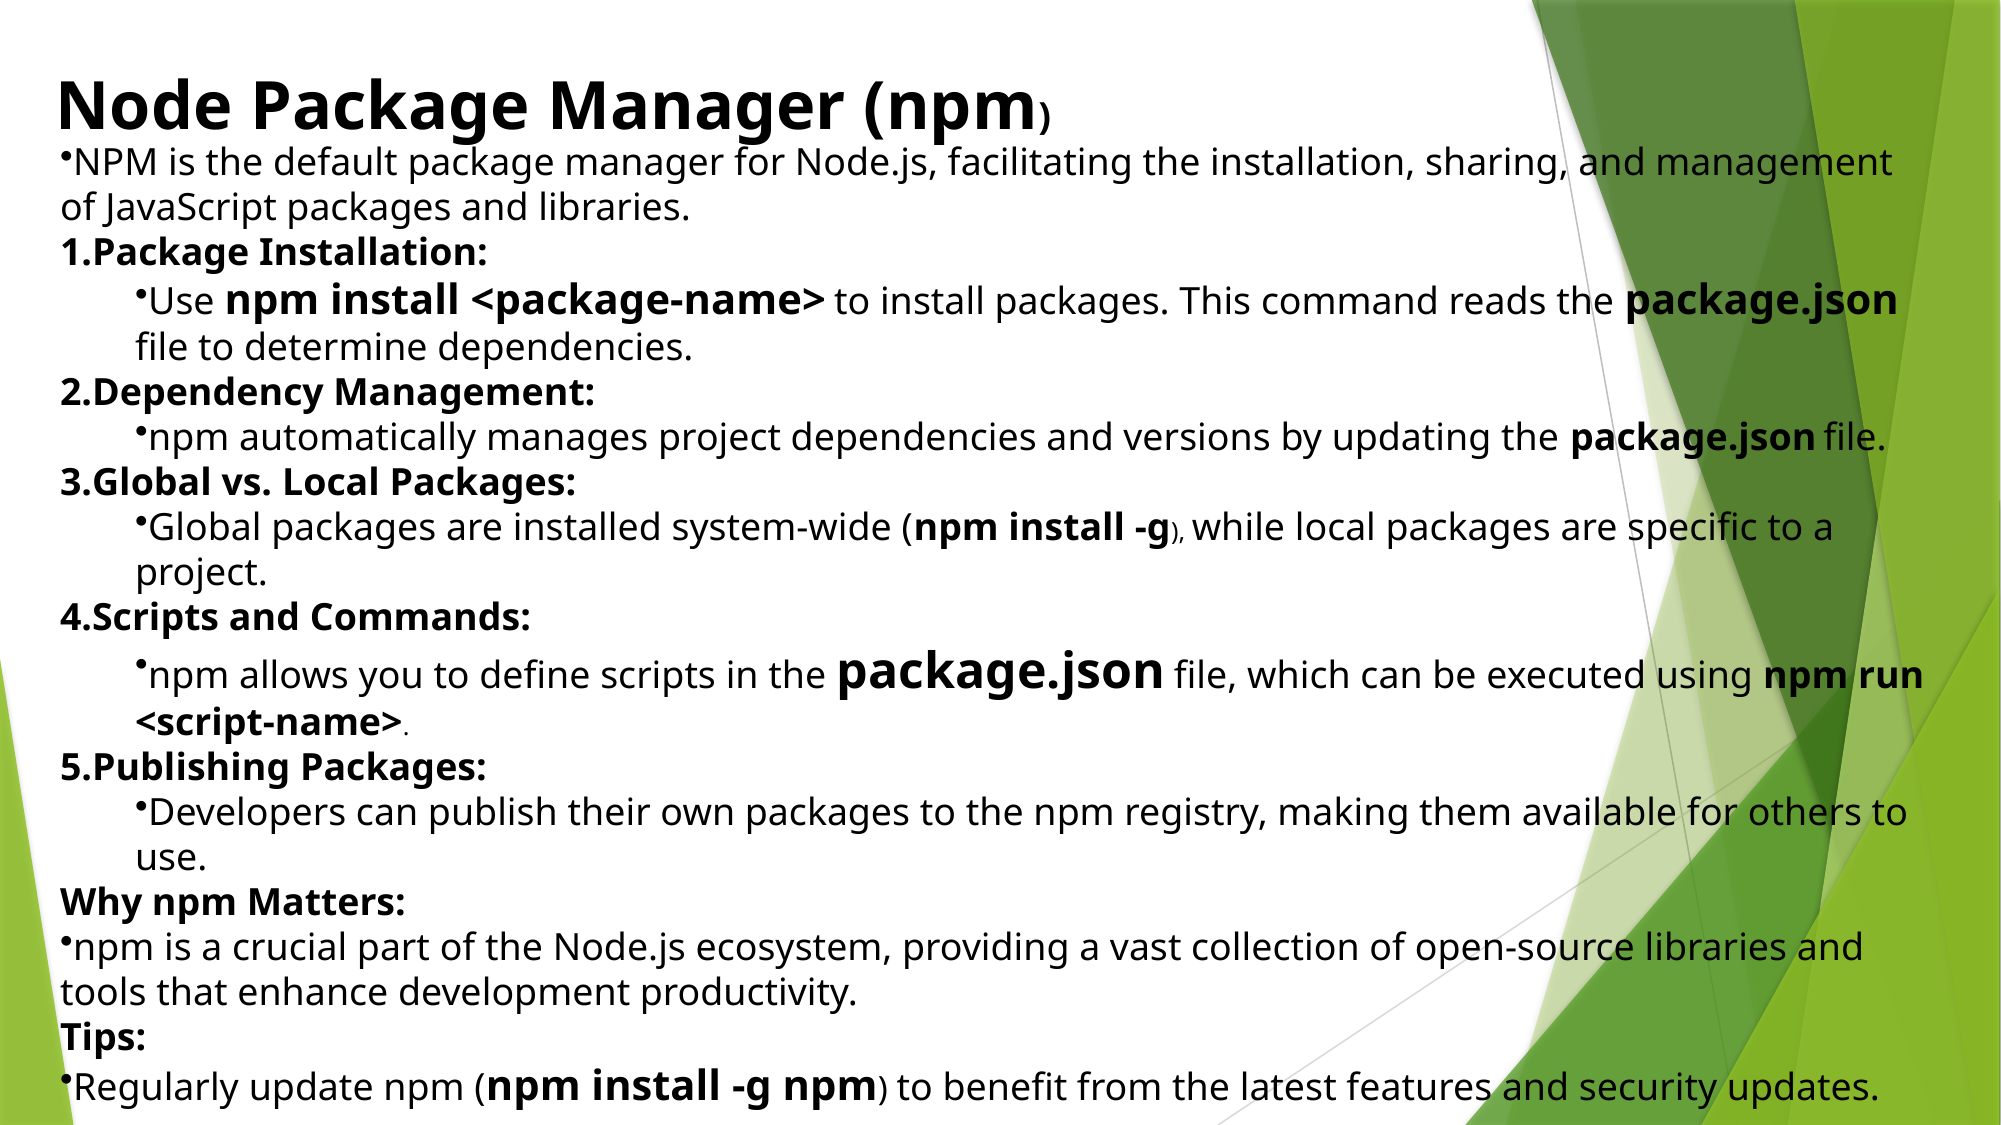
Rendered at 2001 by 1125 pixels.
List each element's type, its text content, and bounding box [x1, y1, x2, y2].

title NPM is the default package manager for Node.js, facilitating the installation, sharing, and management of JavaScript packages and libraries. Package Installation: Use npm install <package-name> to install packages. This command reads the package.json file to determine dependencies. Dependency Management: npm automatically manages project dependencies and versions by updating the package.json file. Global vs. Local Packages: Global packages are installed system-wide (npm install -g), while local packages are specific to a project. Scripts and Commands: npm allows you to define scripts in the package.json file, which can be executed using npm run <script-name>. Publishing Packages: Developers can publish their own packages to the npm registry, making them available for others to use. Why npm Matters: npm is a crucial part of the Node.js ecosystem, providing a vast collection of open-source libraries and tools that enhance development productivity. Tips: Regularly update npm (npm install -g npm) to benefit from the latest features and security updates. [60, 105, 1925, 1125]
text_box Node Package Manager (npm) [40, 55, 1204, 150]
